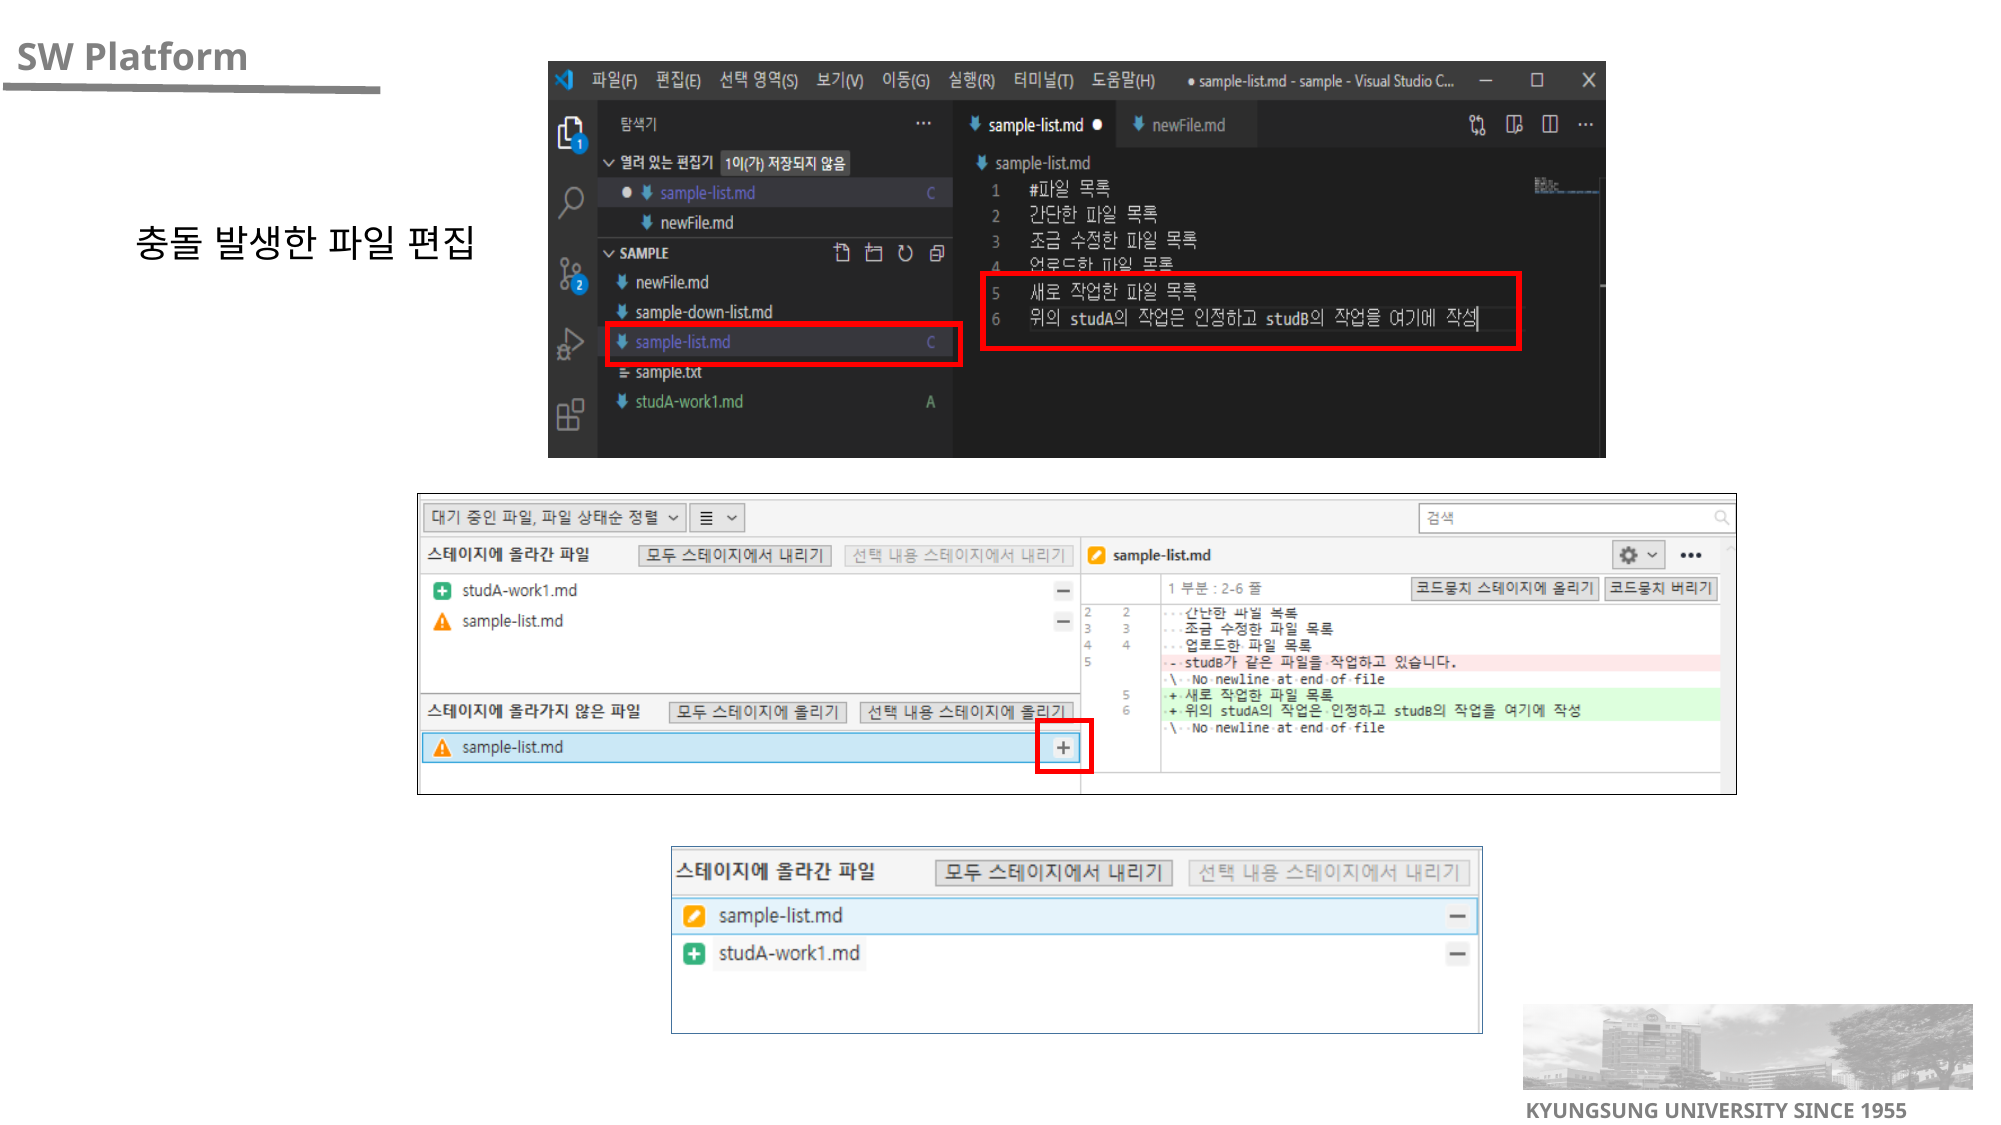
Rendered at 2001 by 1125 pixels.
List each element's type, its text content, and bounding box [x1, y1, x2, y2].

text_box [417, 493, 1737, 795]
text_box 충돌 발생한 파일 편집 [120, 212, 492, 273]
picture [671, 846, 1483, 1034]
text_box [548, 61, 1606, 458]
